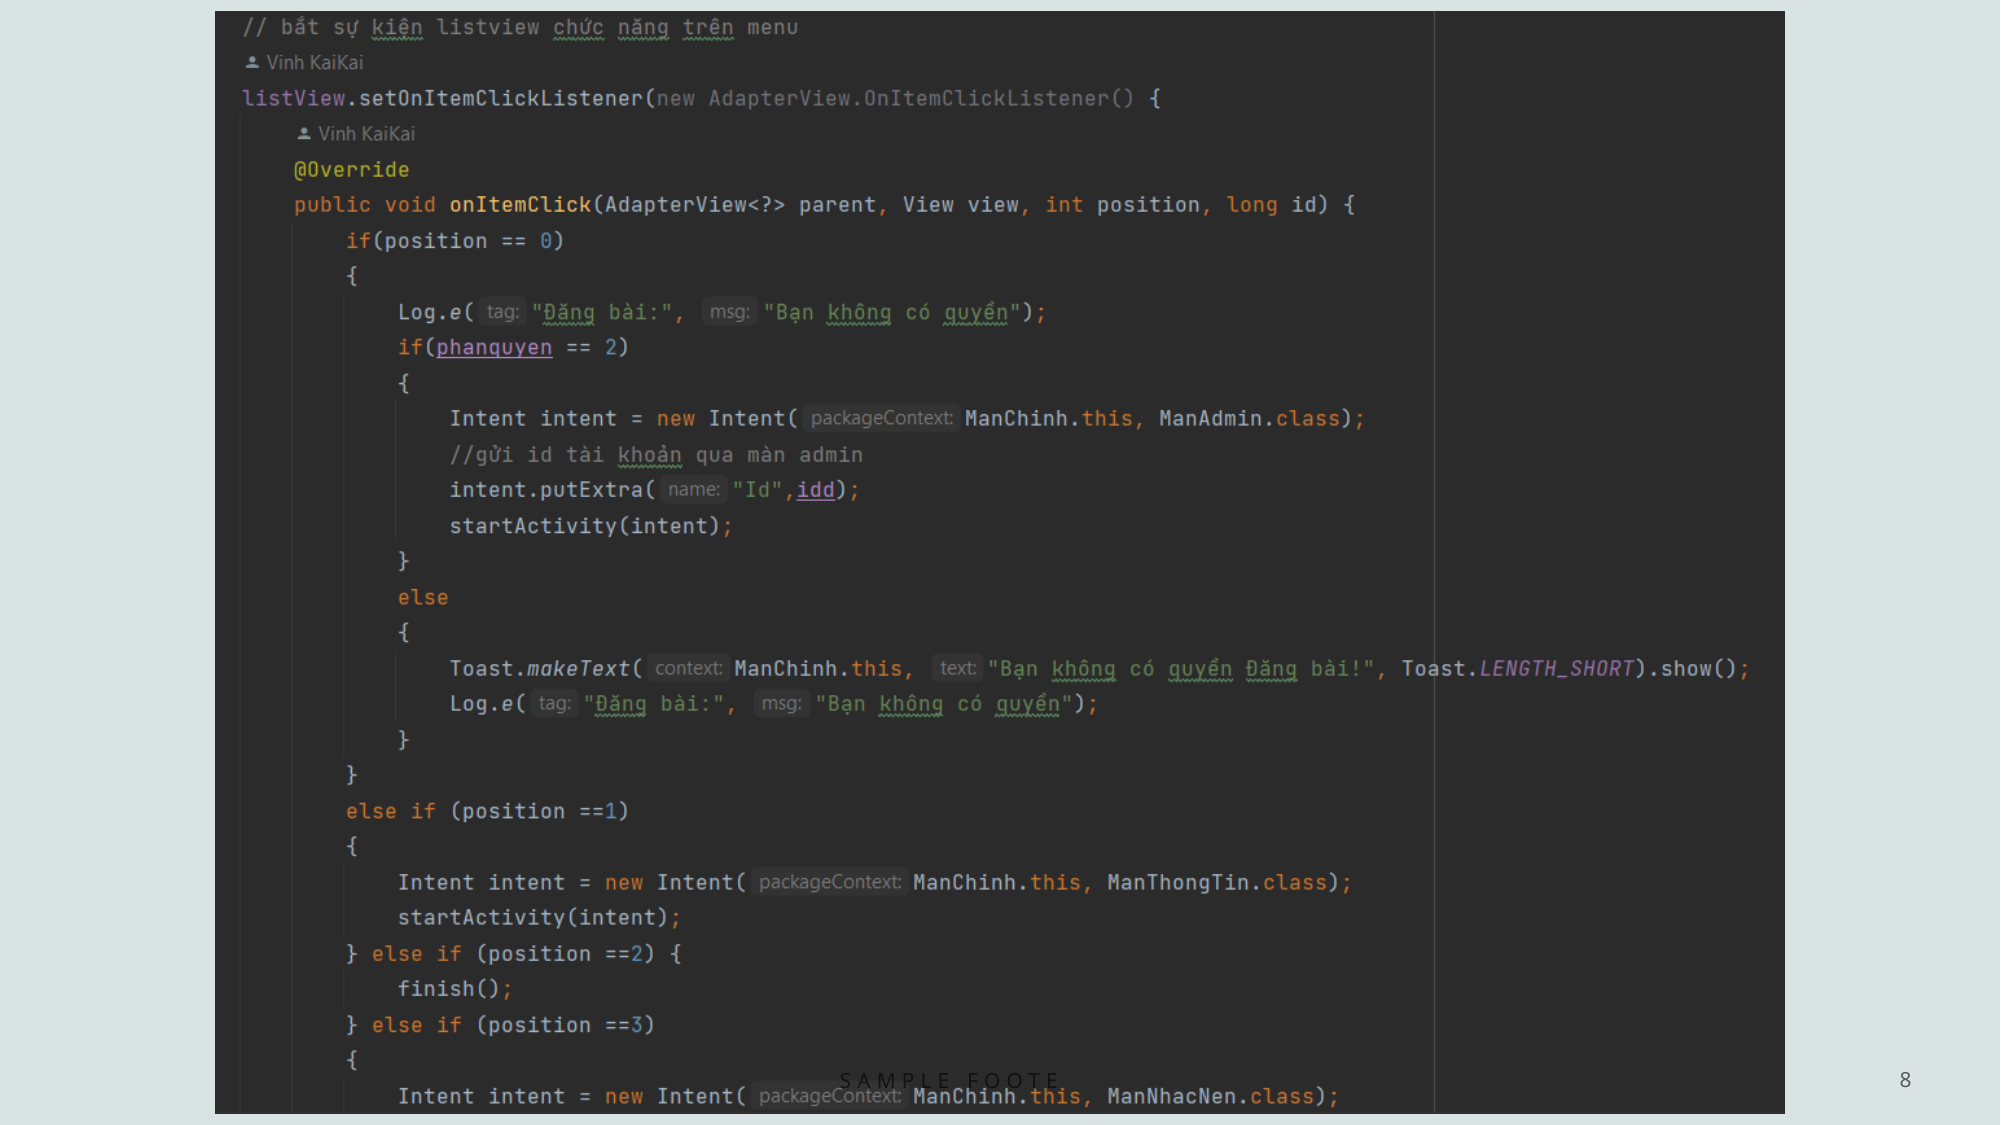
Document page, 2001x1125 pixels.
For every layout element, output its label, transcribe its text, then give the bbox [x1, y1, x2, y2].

footer Sample Footer Text [451, 1115, 1549, 1119]
picture [214, 10, 1785, 1115]
slide_number 8 [1637, 1042, 1927, 1119]
